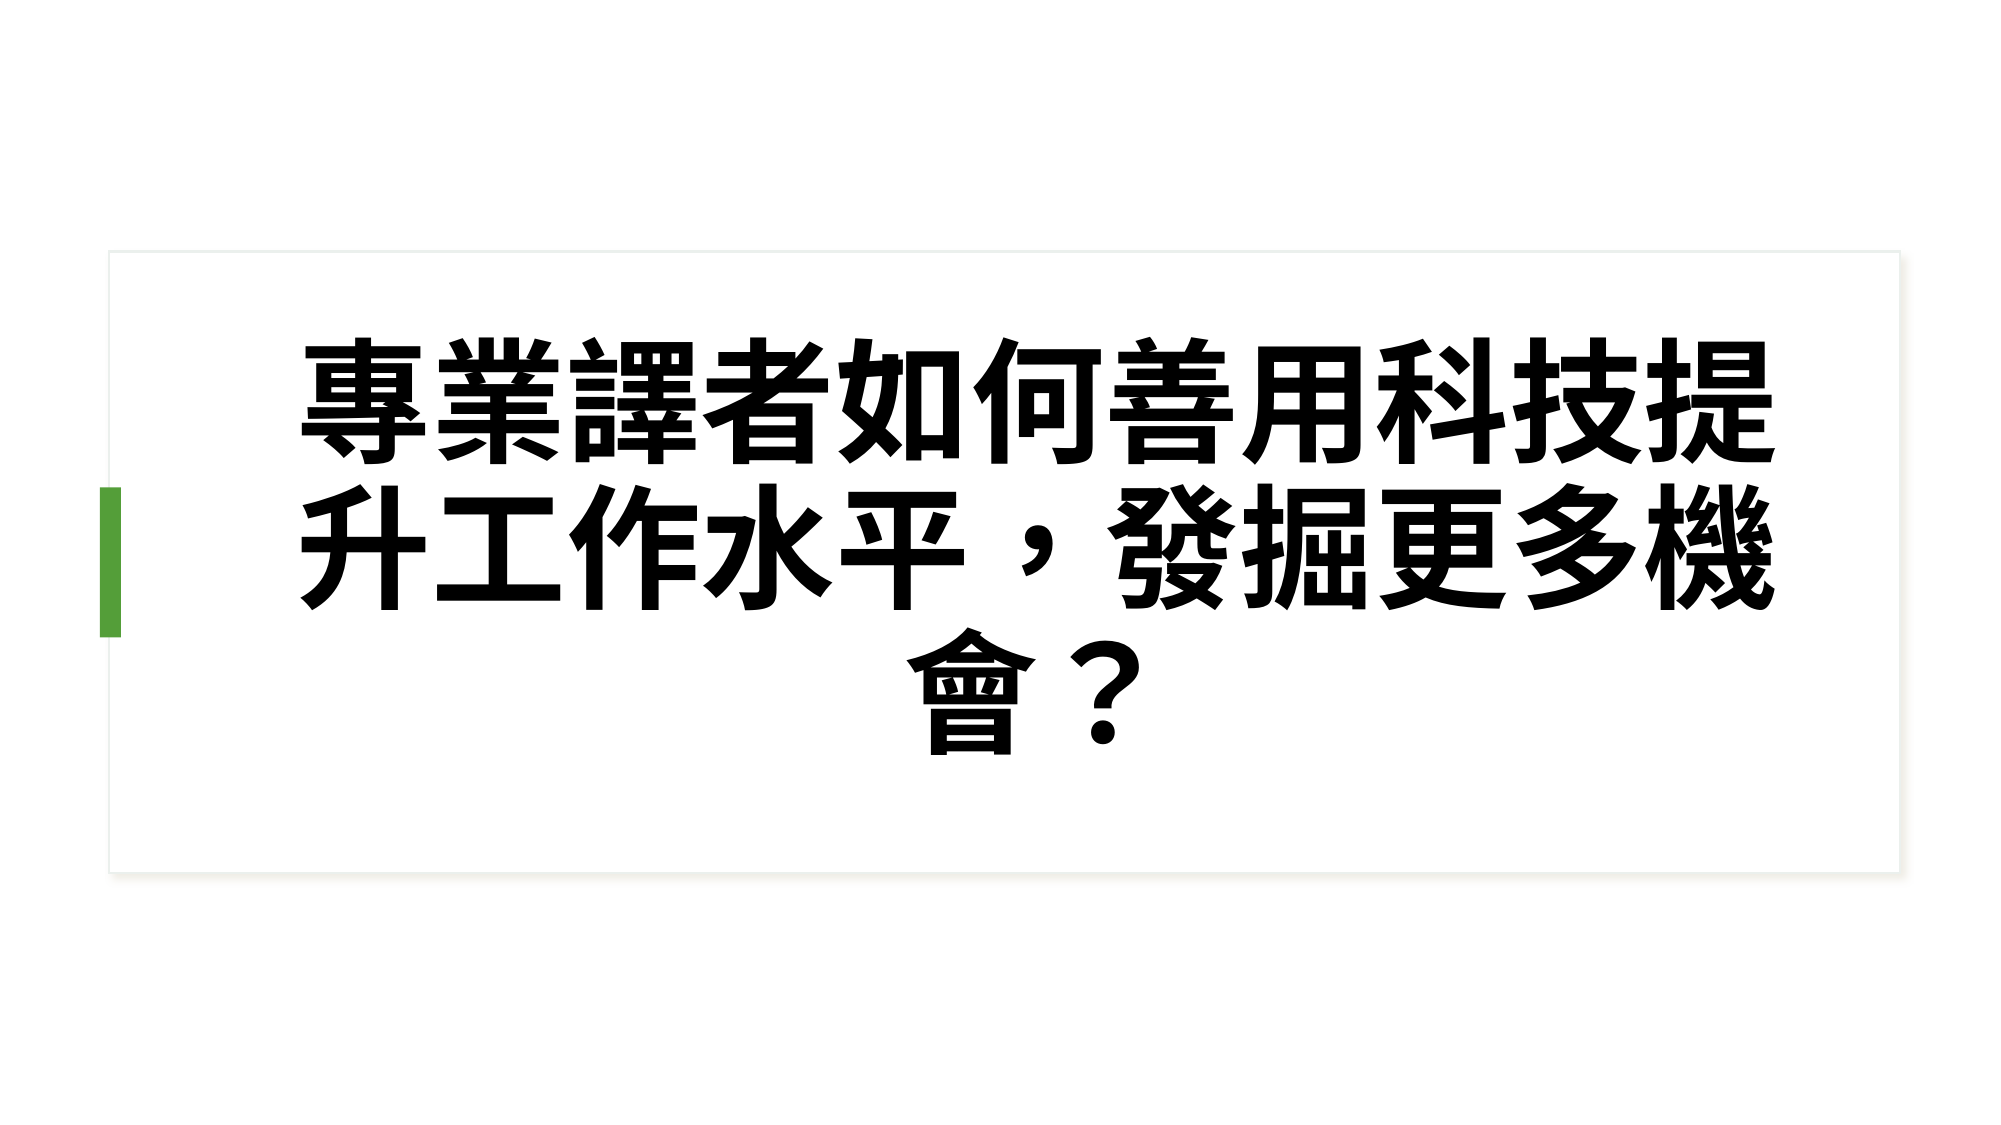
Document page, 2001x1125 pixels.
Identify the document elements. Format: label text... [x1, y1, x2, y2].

title 專業譯者如何善用科技提升工作水平，發掘更多機會？ [249, 327, 1827, 782]
